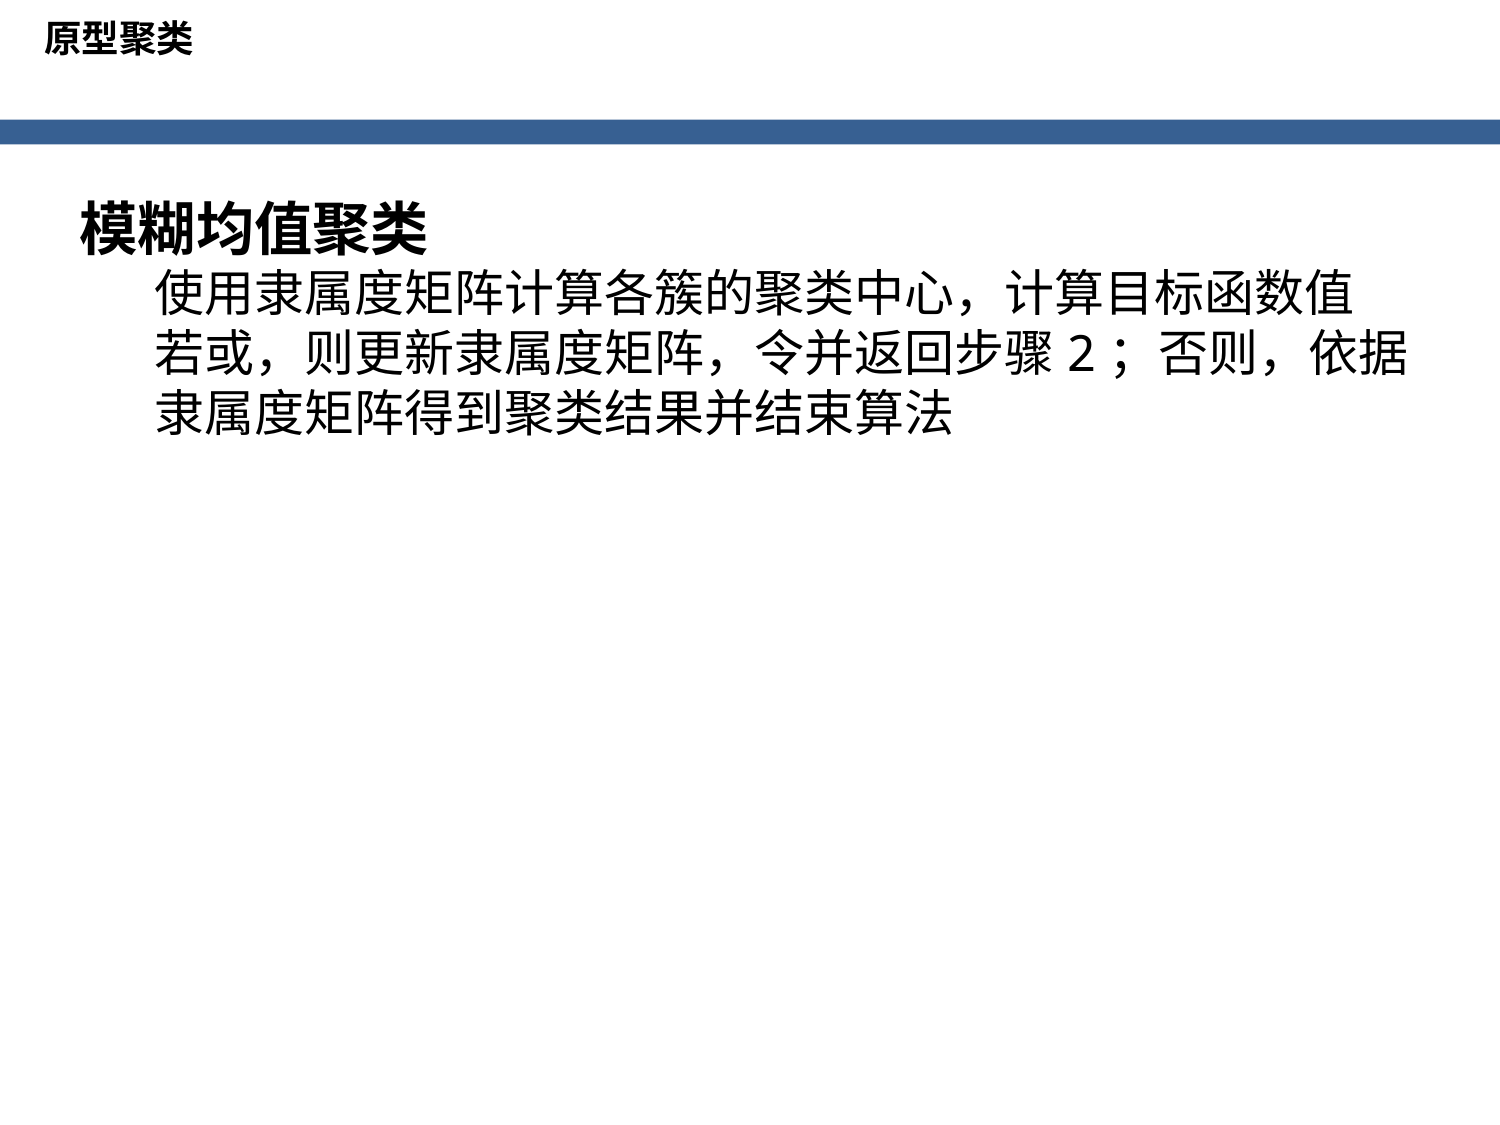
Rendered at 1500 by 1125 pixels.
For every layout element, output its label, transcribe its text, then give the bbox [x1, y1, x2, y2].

title 原型聚类 [29, 7, 1305, 91]
